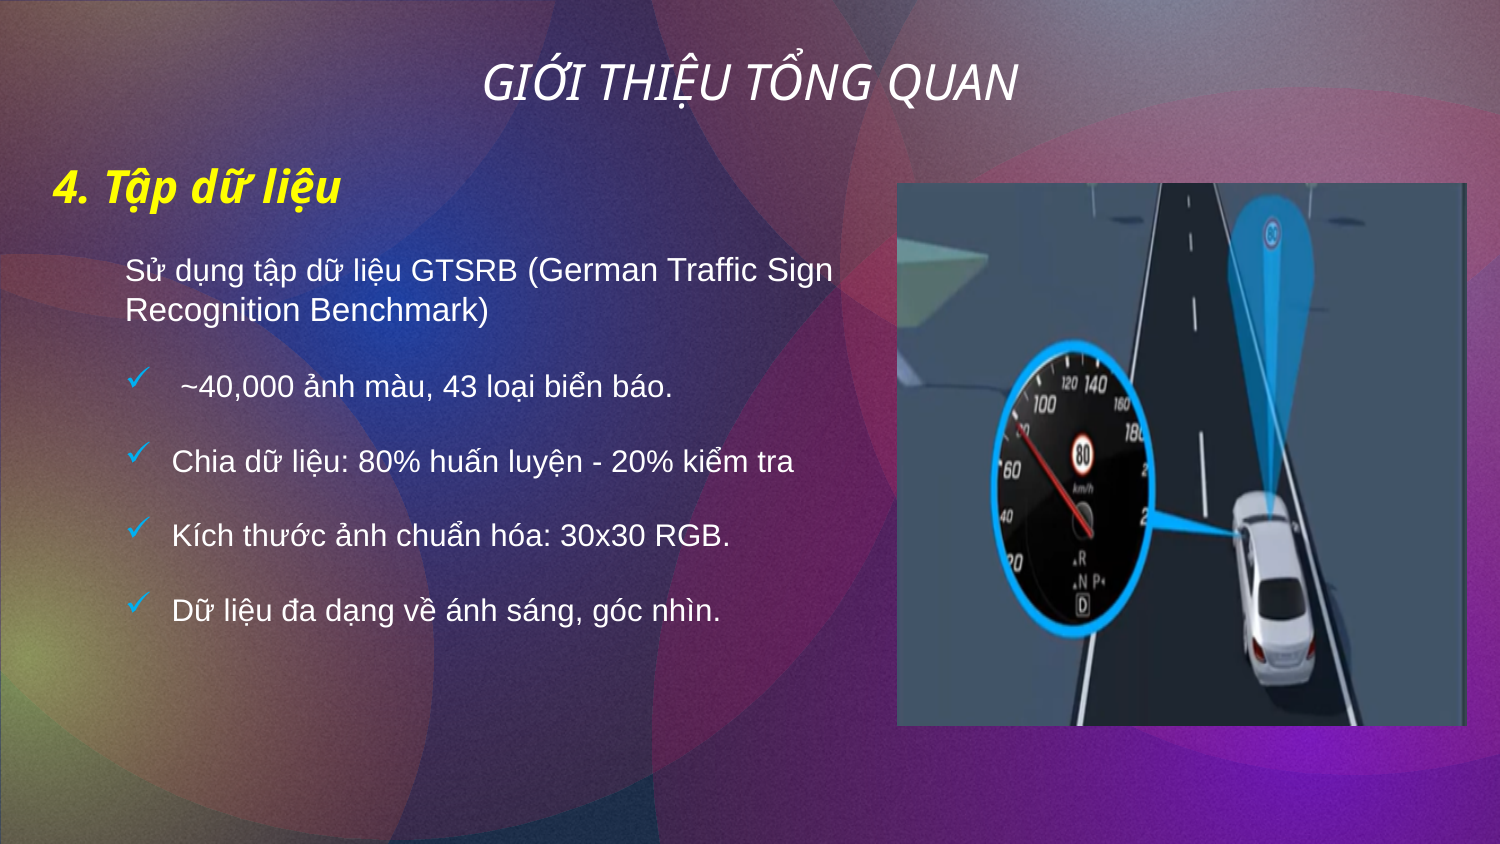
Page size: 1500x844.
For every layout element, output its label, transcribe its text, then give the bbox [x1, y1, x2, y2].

text_box Sử dụng tập dữ liệu GTSRB (German Traffic Sign Recognition Benchmark) ~40,000 ảnh màu, 43 loại biển báo. Chia dữ liệu: 80% huấn luyện - 20% kiểm tra Kích thước ảnh chuẩn hóa: 30x30 RGB. Dữ liệu đa dạng về ánh sáng, góc nhìn. [110, 241, 892, 711]
text_box 4. Tập dữ liệu [38, 142, 672, 174]
picture [897, 182, 1468, 727]
title GIỚI THIỆU TỔNG QUAN [140, 35, 1360, 130]
